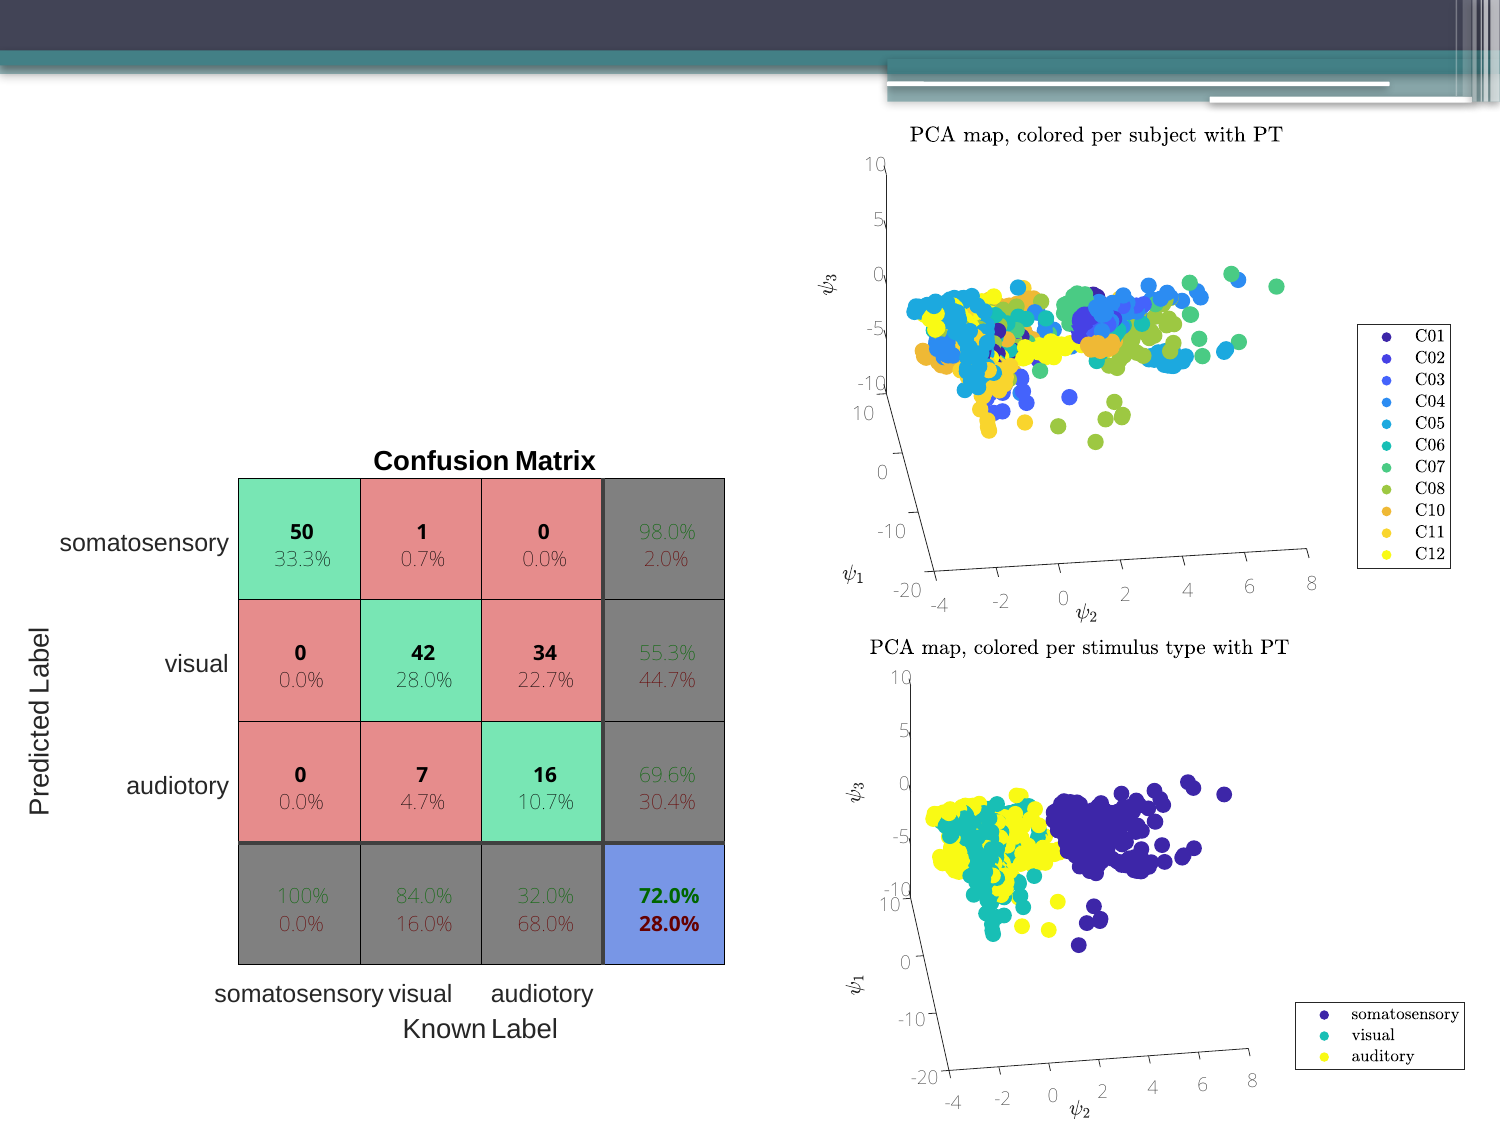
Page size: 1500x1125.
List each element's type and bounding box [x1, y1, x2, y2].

picture [17, 344, 799, 1125]
picture [814, 113, 1500, 1125]
